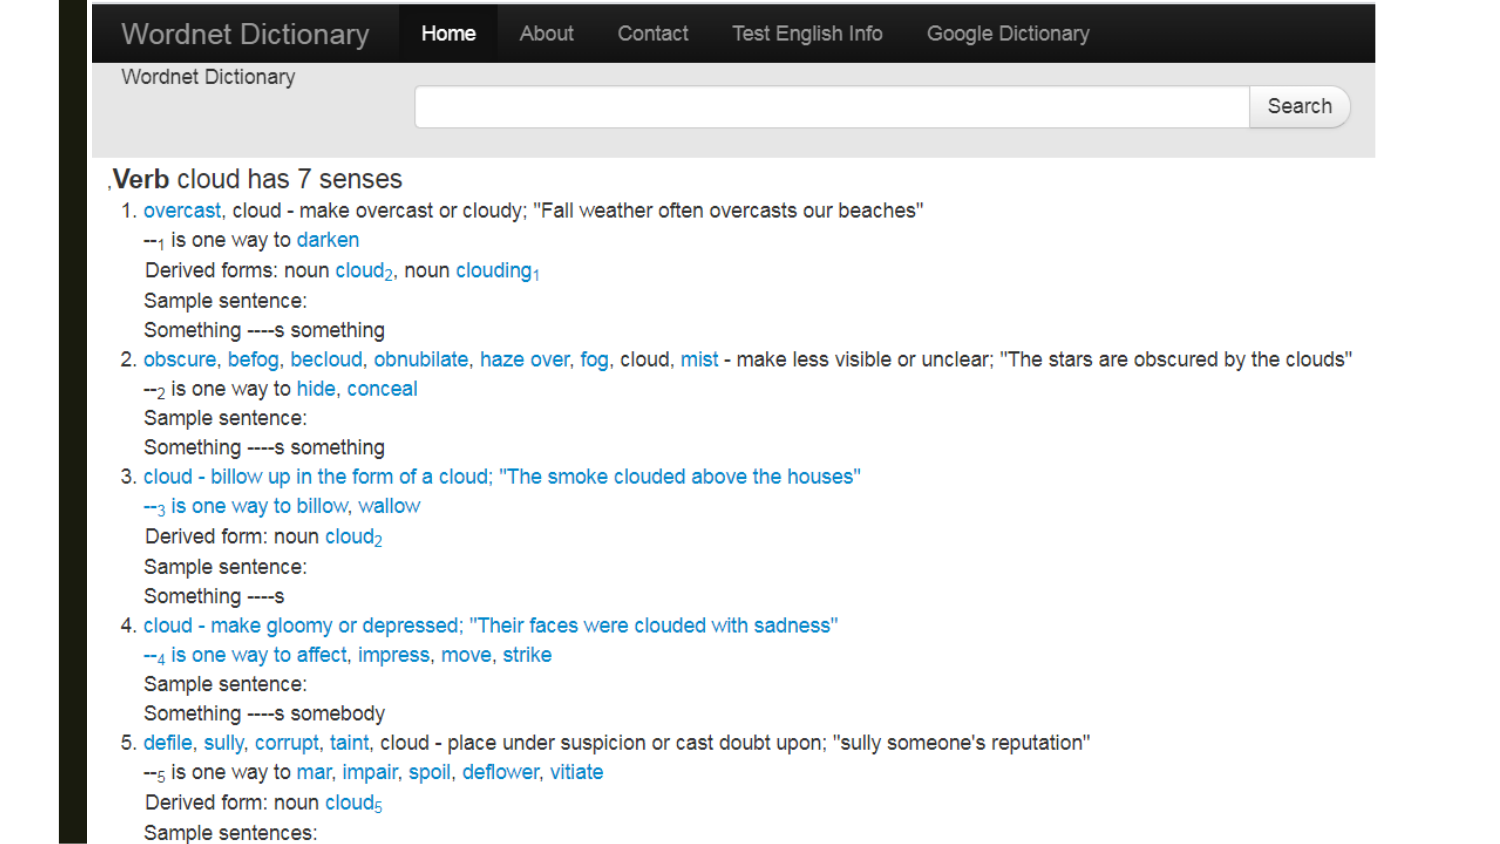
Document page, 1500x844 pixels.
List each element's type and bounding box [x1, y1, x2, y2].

picture [89, 0, 1376, 844]
